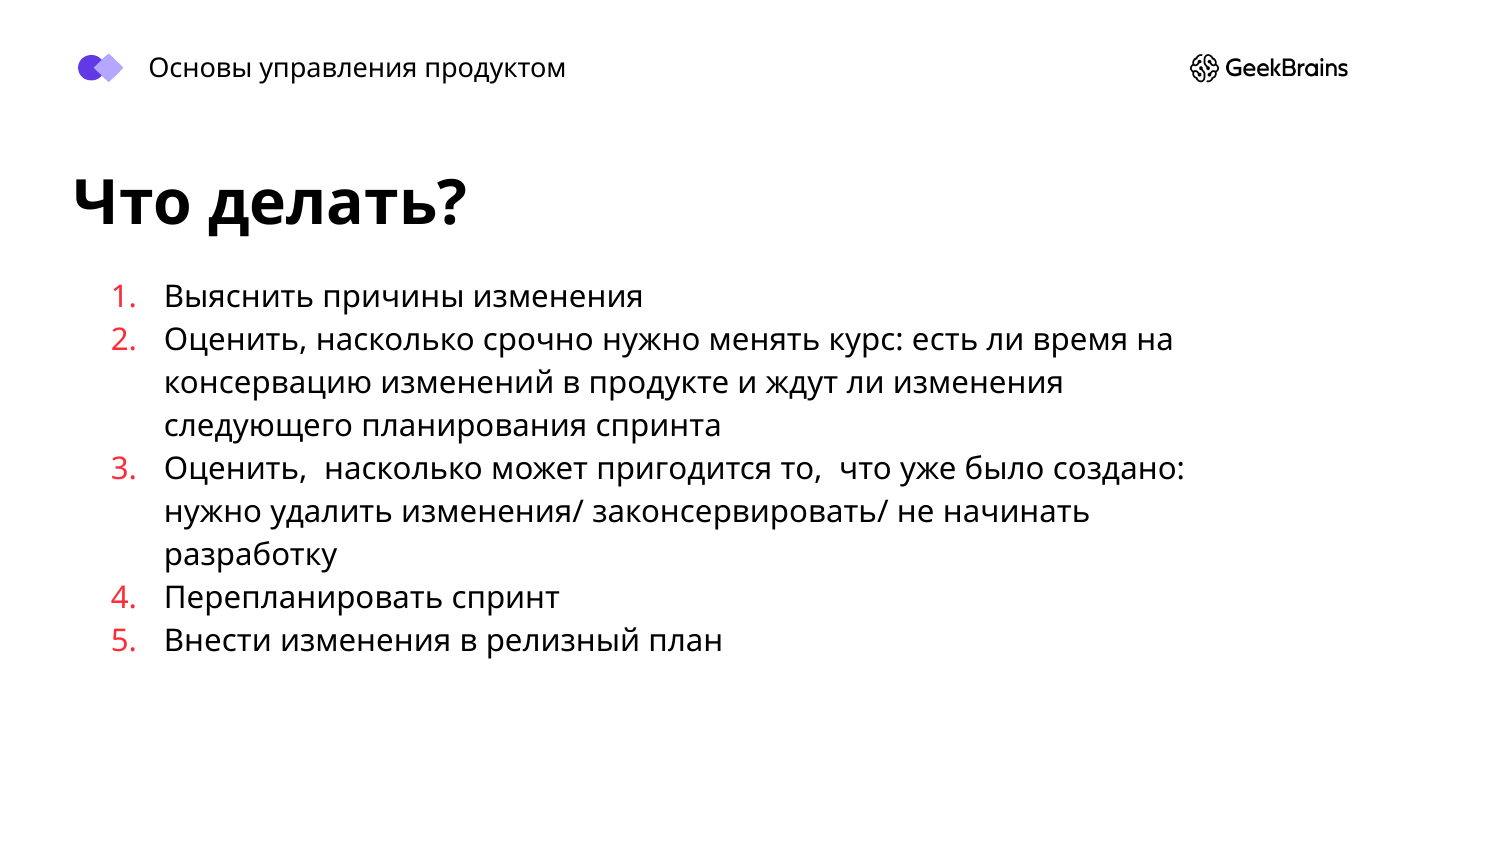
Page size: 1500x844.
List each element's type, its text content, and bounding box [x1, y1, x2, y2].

picture [1189, 53, 1348, 83]
text_box Выяснить причины изменения Оценить, насколько срочно нужно менять курс: есть ли время на консервацию изменений в продукте и ждут ли изменения следующего планирования спринта Оценить, насколько может пригодится то, что уже было создано: нужно удалить изменения/ законсервировать/ не начинать разработку Перепланировать спринт Внести изменения в релизный план [73, 255, 1244, 728]
title Что делать? [73, 161, 1324, 236]
text_box [93, 53, 124, 82]
text_box [78, 54, 102, 81]
text_box Основы управления продуктом [141, 43, 1029, 81]
